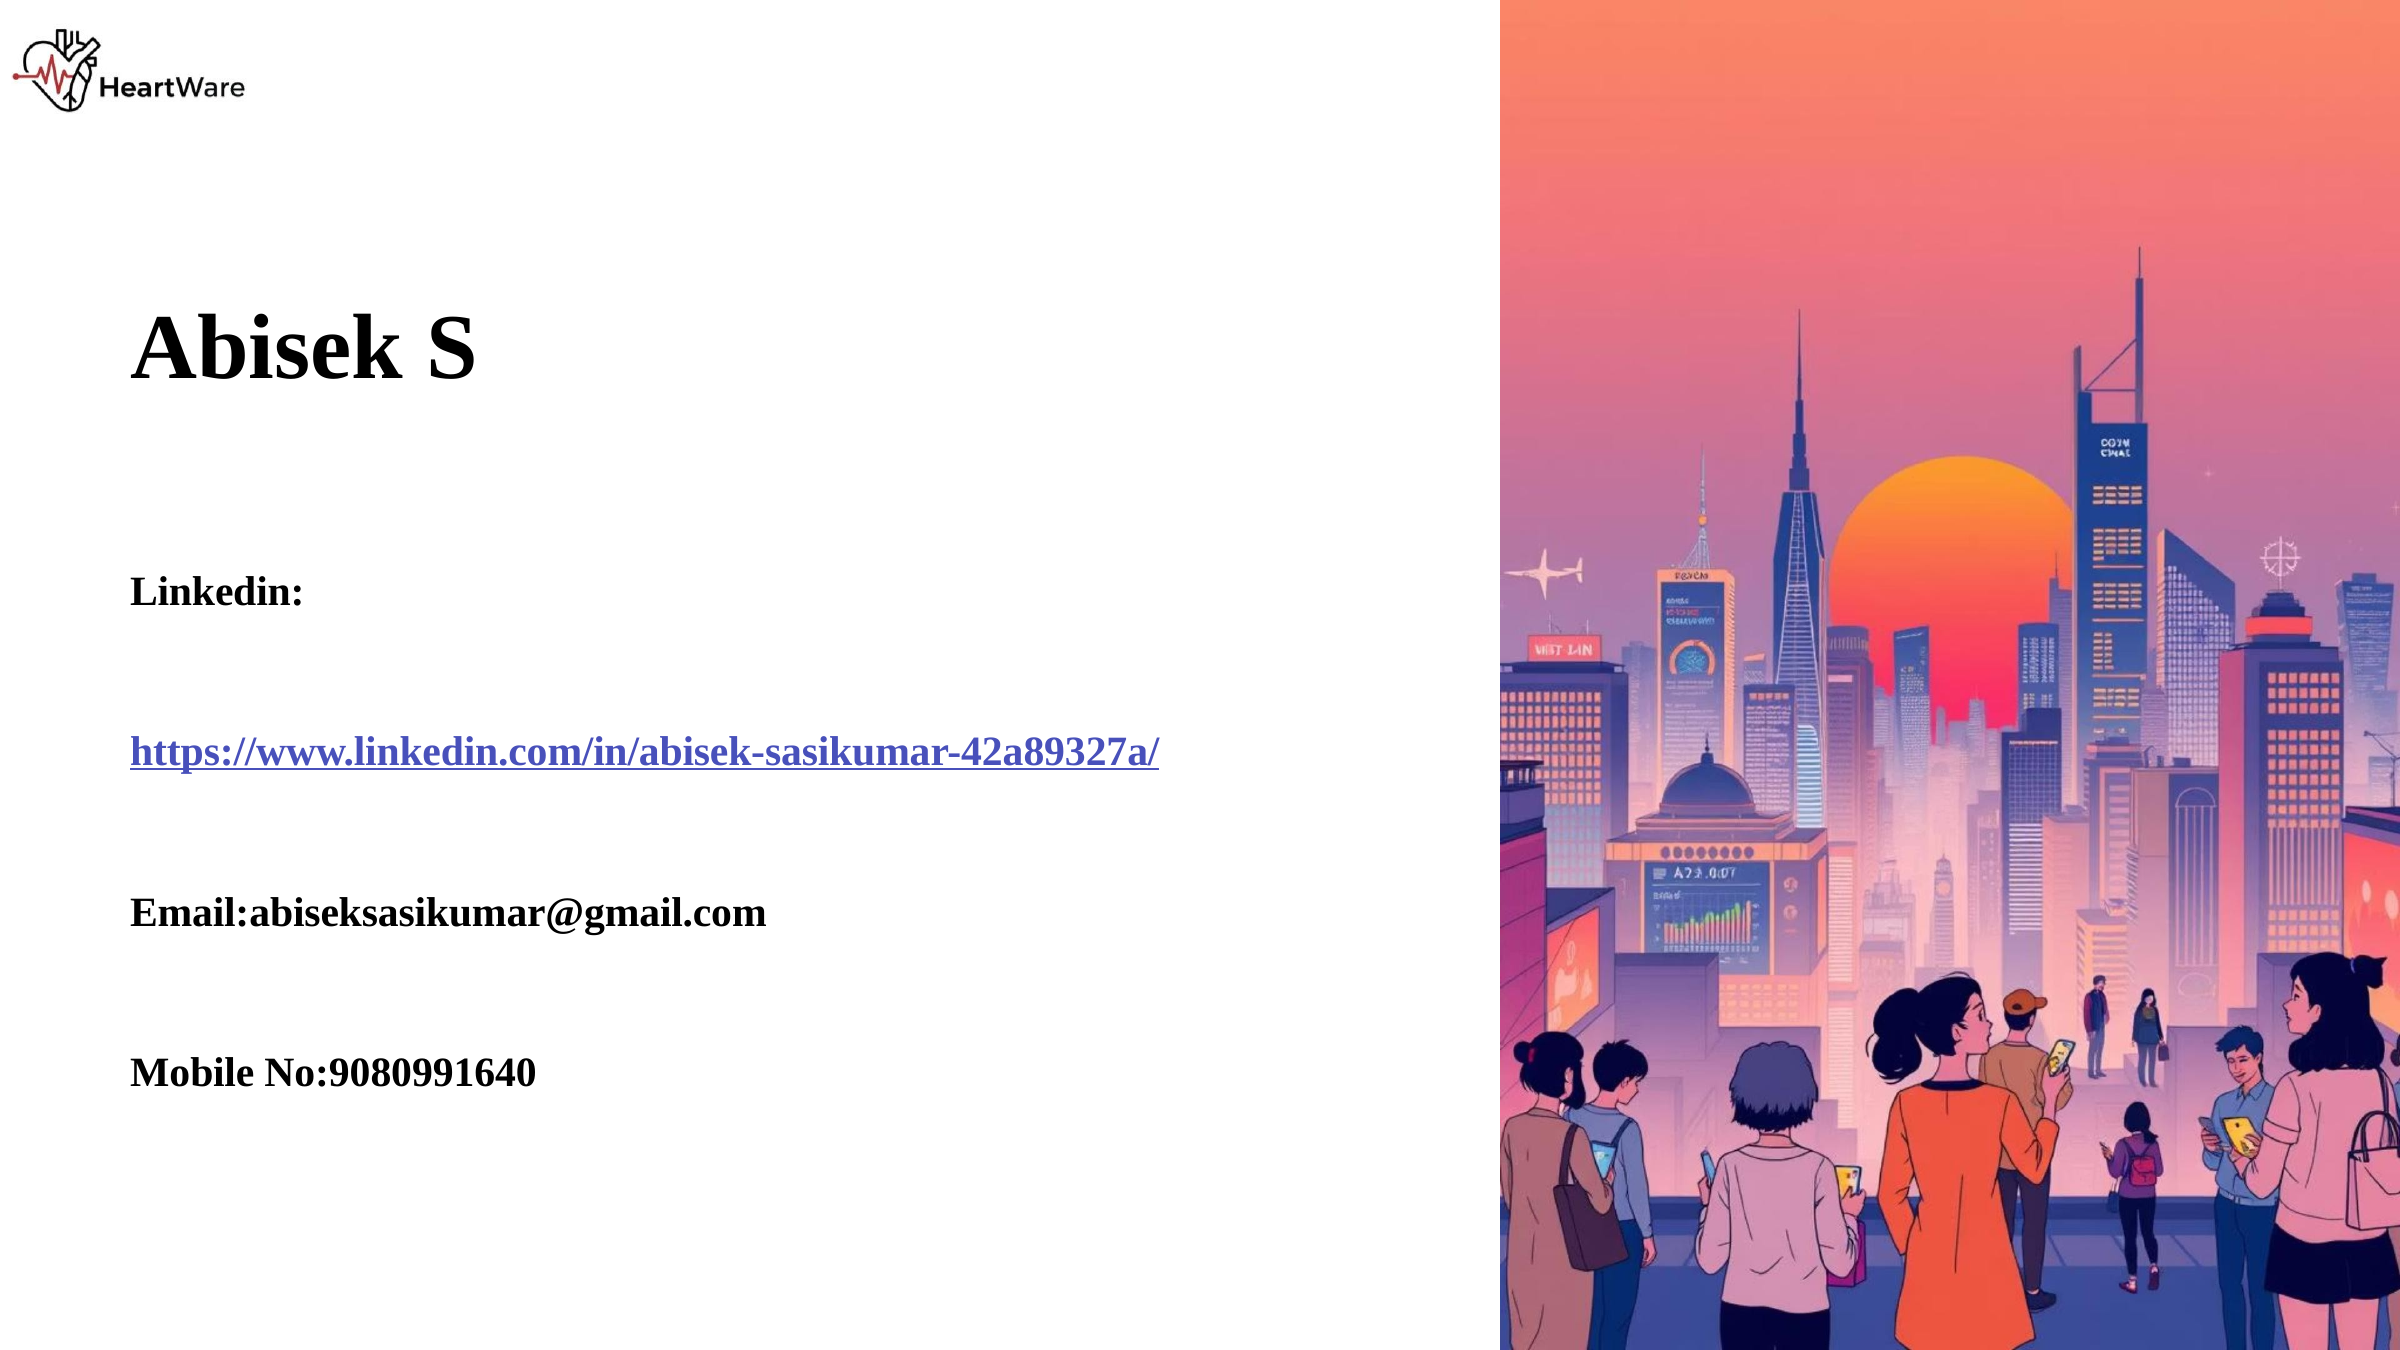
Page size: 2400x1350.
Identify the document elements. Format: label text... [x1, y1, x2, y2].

picture [11, 23, 247, 115]
picture [1499, 0, 2400, 1350]
list Linkedin: https://www.linkedin.com/in/abisek-sasikumar-42a89327a/ Email:abiseksasikumar@gmail.com Mobile No:9080991640 [128, 452, 1362, 1221]
title Abisek S [128, 283, 570, 452]
